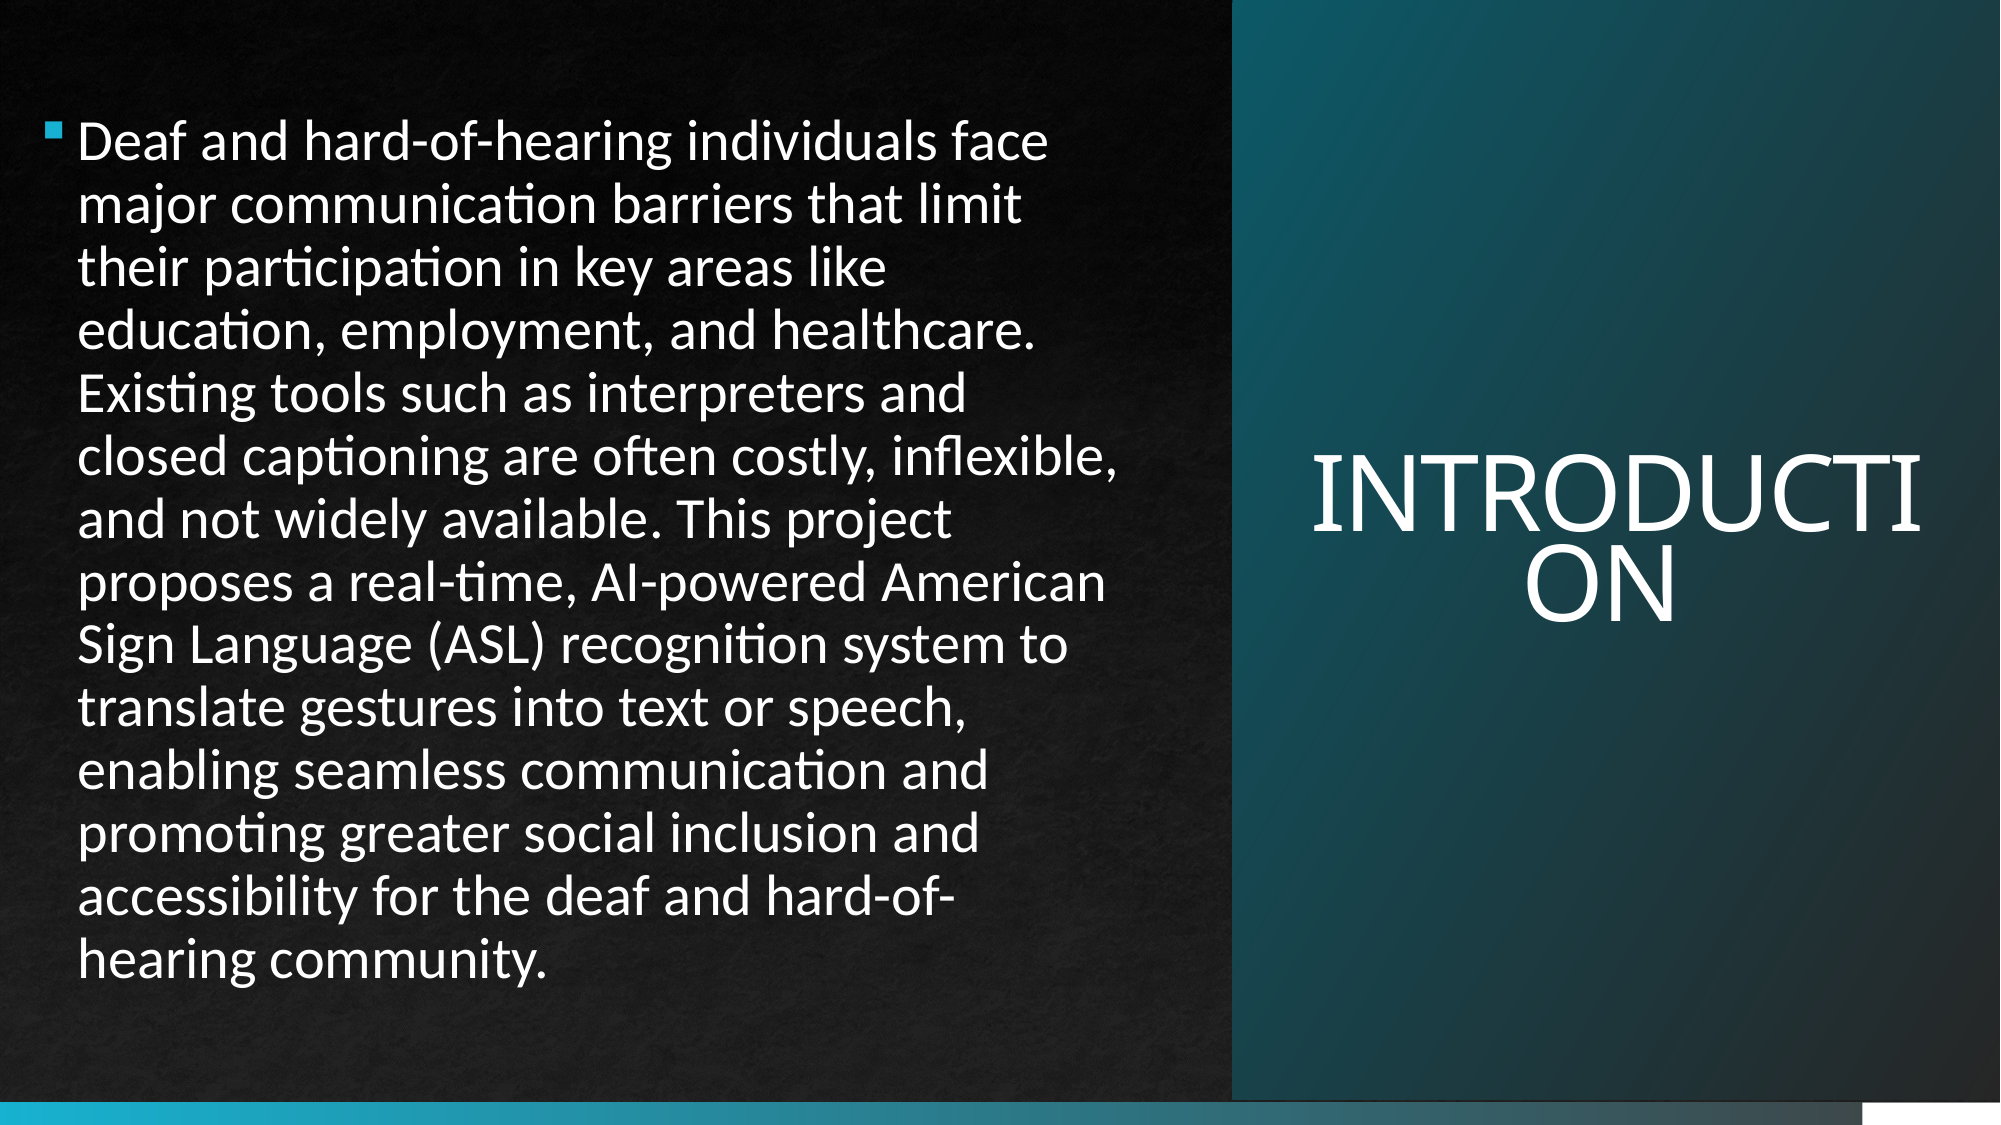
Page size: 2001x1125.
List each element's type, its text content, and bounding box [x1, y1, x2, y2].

list Deaf and hard-of-hearing individuals face major communication barriers that limit their participation in key areas like education, employment, and healthcare. Existing tools such as interpreters and closed captioning are often costly, inflexible, and not widely available. This project proposes a real-time, AI-powered American Sign Language (ASL) recognition system to translate gestures into text or speech, enabling seamless communication and promoting greater social inclusion and accessibility for the deaf and hard-of-hearing community. [22, 59, 1148, 1042]
picture [0, 0, 2000, 1103]
title INTRODUCTION [1232, 0, 2000, 1100]
